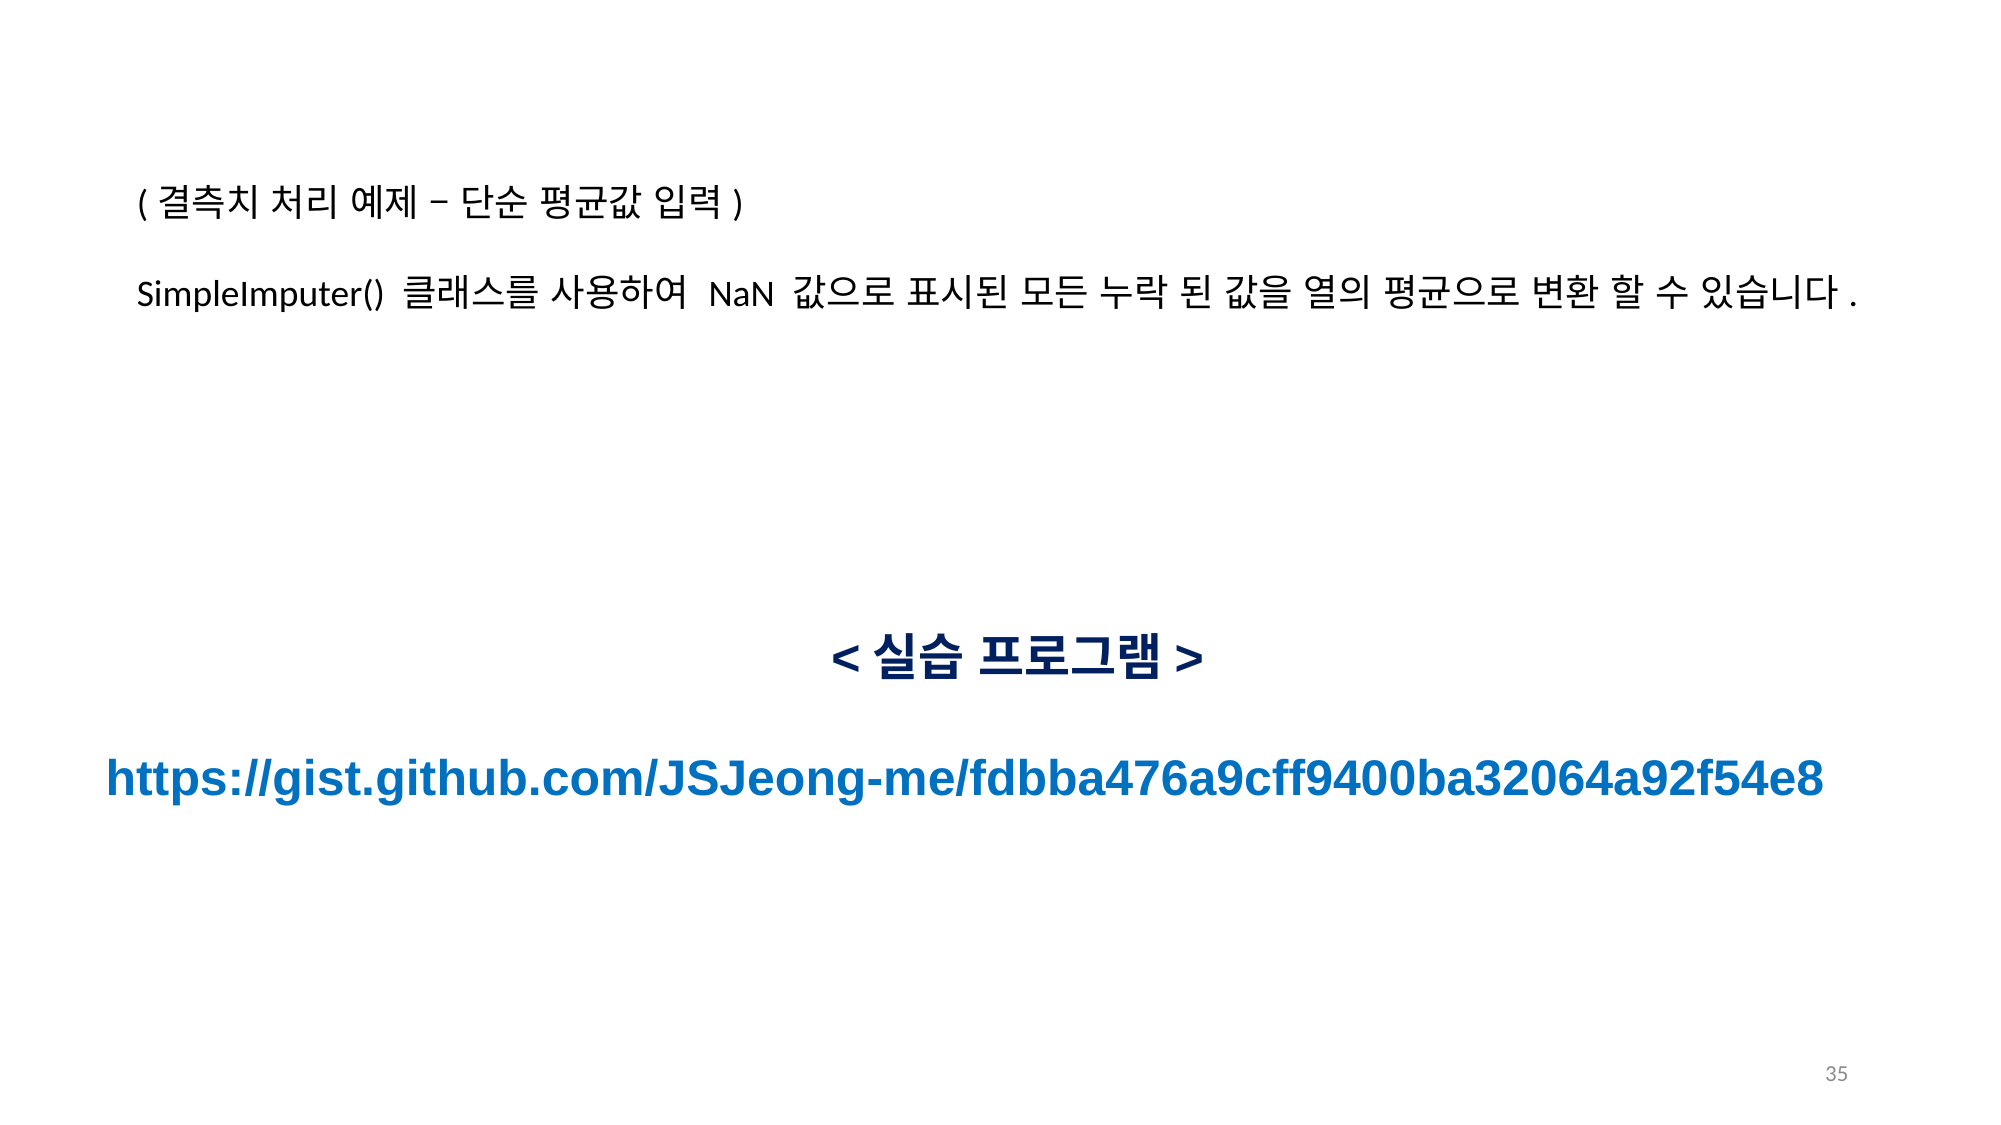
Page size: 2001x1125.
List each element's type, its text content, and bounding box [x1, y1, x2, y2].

slide_number 34 [1413, 1042, 1864, 1103]
text_box (결측치 처리 예제 – 단순 평균값 입력) SimpleImputer() 클래스를 사용하여 NaN 값으로 표시된 모든 누락 된 값을 열의 평균으로 변환 할 수 있습니다. [122, 171, 1873, 322]
text_box <실습 프로그램> https://gist.github.com/JSJeong-me/fdbba476a9cff9400ba32064a92f54e8 [90, 617, 1945, 813]
